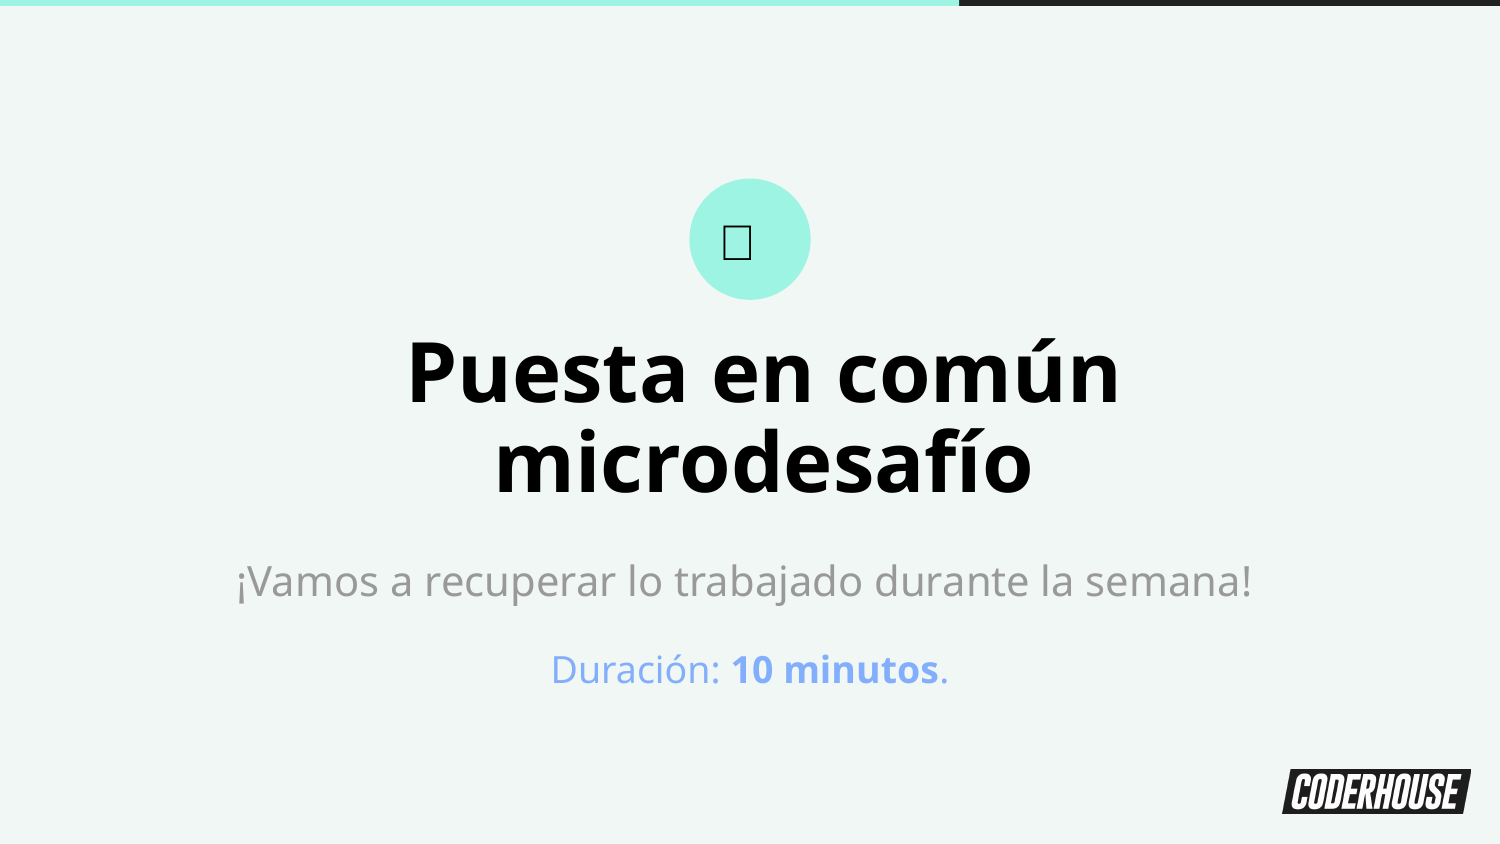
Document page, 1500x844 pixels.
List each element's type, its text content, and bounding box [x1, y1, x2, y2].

text_box Duración: 10 minutos. [161, 631, 1339, 707]
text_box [689, 178, 811, 301]
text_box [0, 0, 1500, 7]
text_box Puesta en común microdesafío [253, 315, 1275, 526]
picture [1281, 769, 1471, 814]
text_box ¡Vamos a recuperar lo trabajado durante la semana! [161, 539, 1339, 620]
